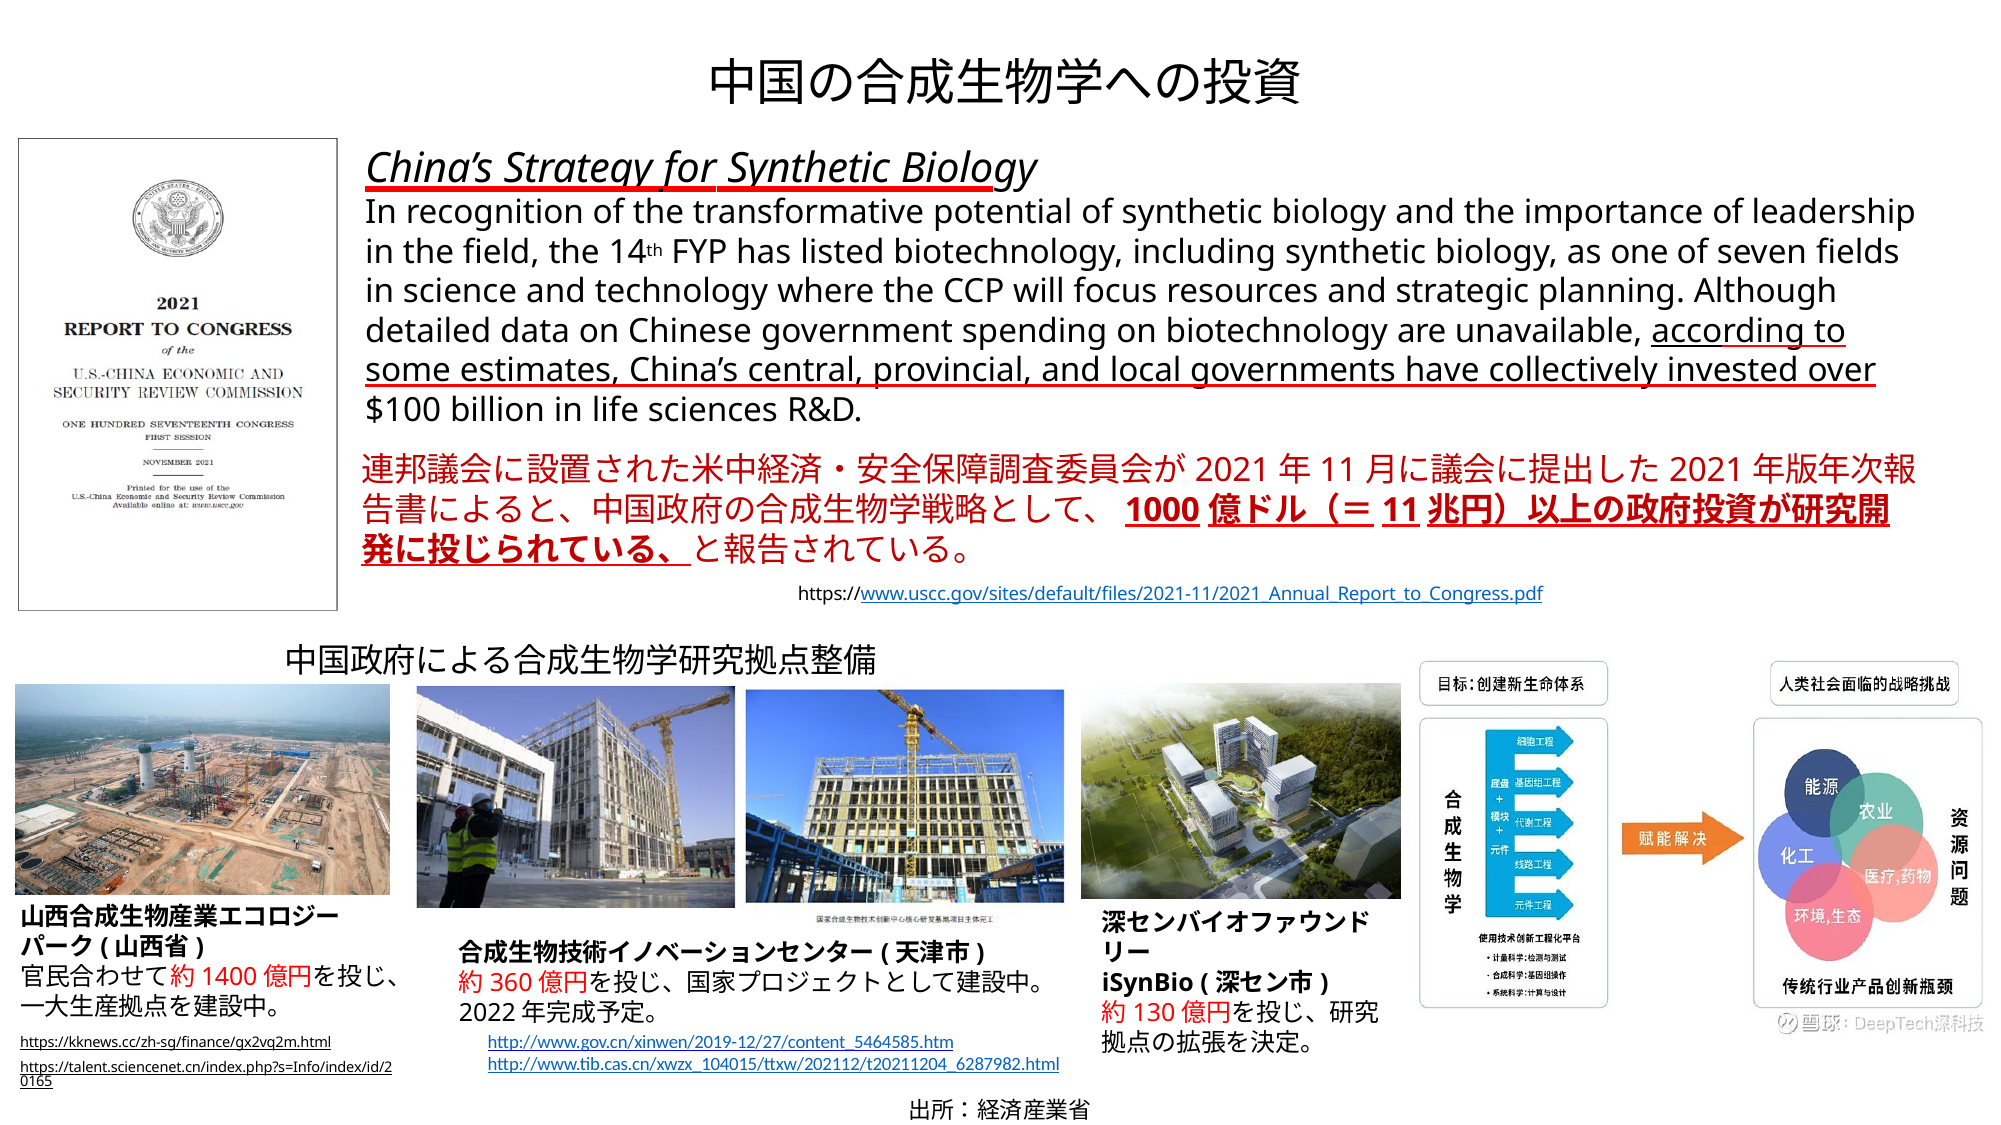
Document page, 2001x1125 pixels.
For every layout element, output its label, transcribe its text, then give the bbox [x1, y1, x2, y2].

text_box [410, 683, 1067, 929]
picture [15, 684, 390, 895]
text_box 深センバイオファウンドリー iSynBio (深セン市) 約130億円を投じ、研究拠点の拡張を決定。 [1099, 904, 1417, 1057]
text_box 出所：経済産業省 [801, 1093, 1197, 1124]
text_box 山西合成生物産業エコロジーパーク(山西省) 官民合わせて約1400億円を投じ、一大生産拠点を建設中。 https://kknews.cc/zh-sg/finance/gx2vq2m.html https://talent.sciencenet.cn/index.php?s=Info/index/id/20165 [17, 898, 447, 1095]
picture [1081, 629, 2000, 1043]
text_box http://www.gov.cn/xinwen/2019-12/27/content_5464585.htm http://www.tib.cas.cn/xwzx_104015/ttxw/202112/t20211204_6287982.html [485, 1027, 1077, 1075]
picture [17, 138, 339, 613]
text_box 合成生物技術イノベーションセンター(天津市) 約360億円を投じ、国家プロジェクトとして建設中。 2022年完成予定。 [456, 934, 1067, 1027]
text_box China’s Strategy for Synthetic Biology In recognition of the transformative potential of synthetic biology and the importance of leadership in the field, the 14th FYP has listed biotechnology, including synthetic biology, as one of seven fields in science and technology where the CCP will focus resources and strategic planning. Although detailed data on Chinese government spending on biotechnology are unavailable, according to some estimates, China’s central, provincial, and local governments have collectively invested over $100 billion in life sciences R&D. 連邦議会に設置された米中経済・安全保障調査委員会が2021年11月に議会に提出した2021年版年次報告書によると、中国政府の合成生物学戦略として、1000億ドル（＝11兆円）以上の政府投資が研究開発に投じられている、と報告されている。 https://www.uscc.gov/sites/default/files/2021-11/2021_Annual_Report_to_Congress.pdf [82, 138, 1926, 634]
text_box 中国の合成生物学への投資 [265, 48, 1743, 111]
text_box 中国政府による合成生物学研究拠点整備 [265, 632, 1265, 687]
